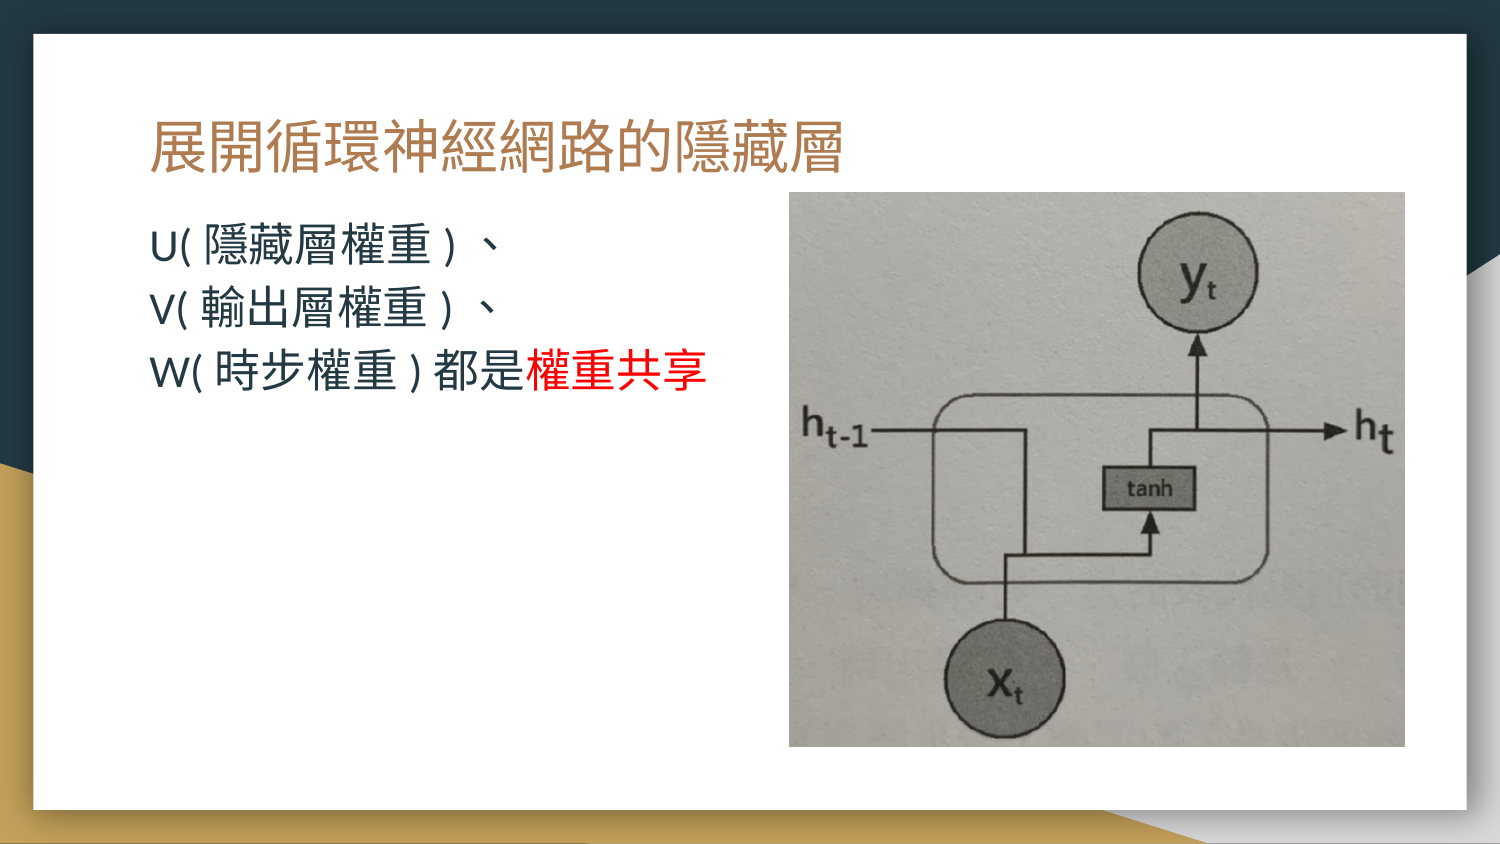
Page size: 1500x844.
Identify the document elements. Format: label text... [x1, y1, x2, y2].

picture [789, 191, 1405, 747]
title 展開循環神經網路的隱藏層 [134, 94, 1366, 183]
list U(隱藏層權重)、 V(輸出層權重)、 W(時步權重)都是權重共享 [134, 192, 750, 778]
